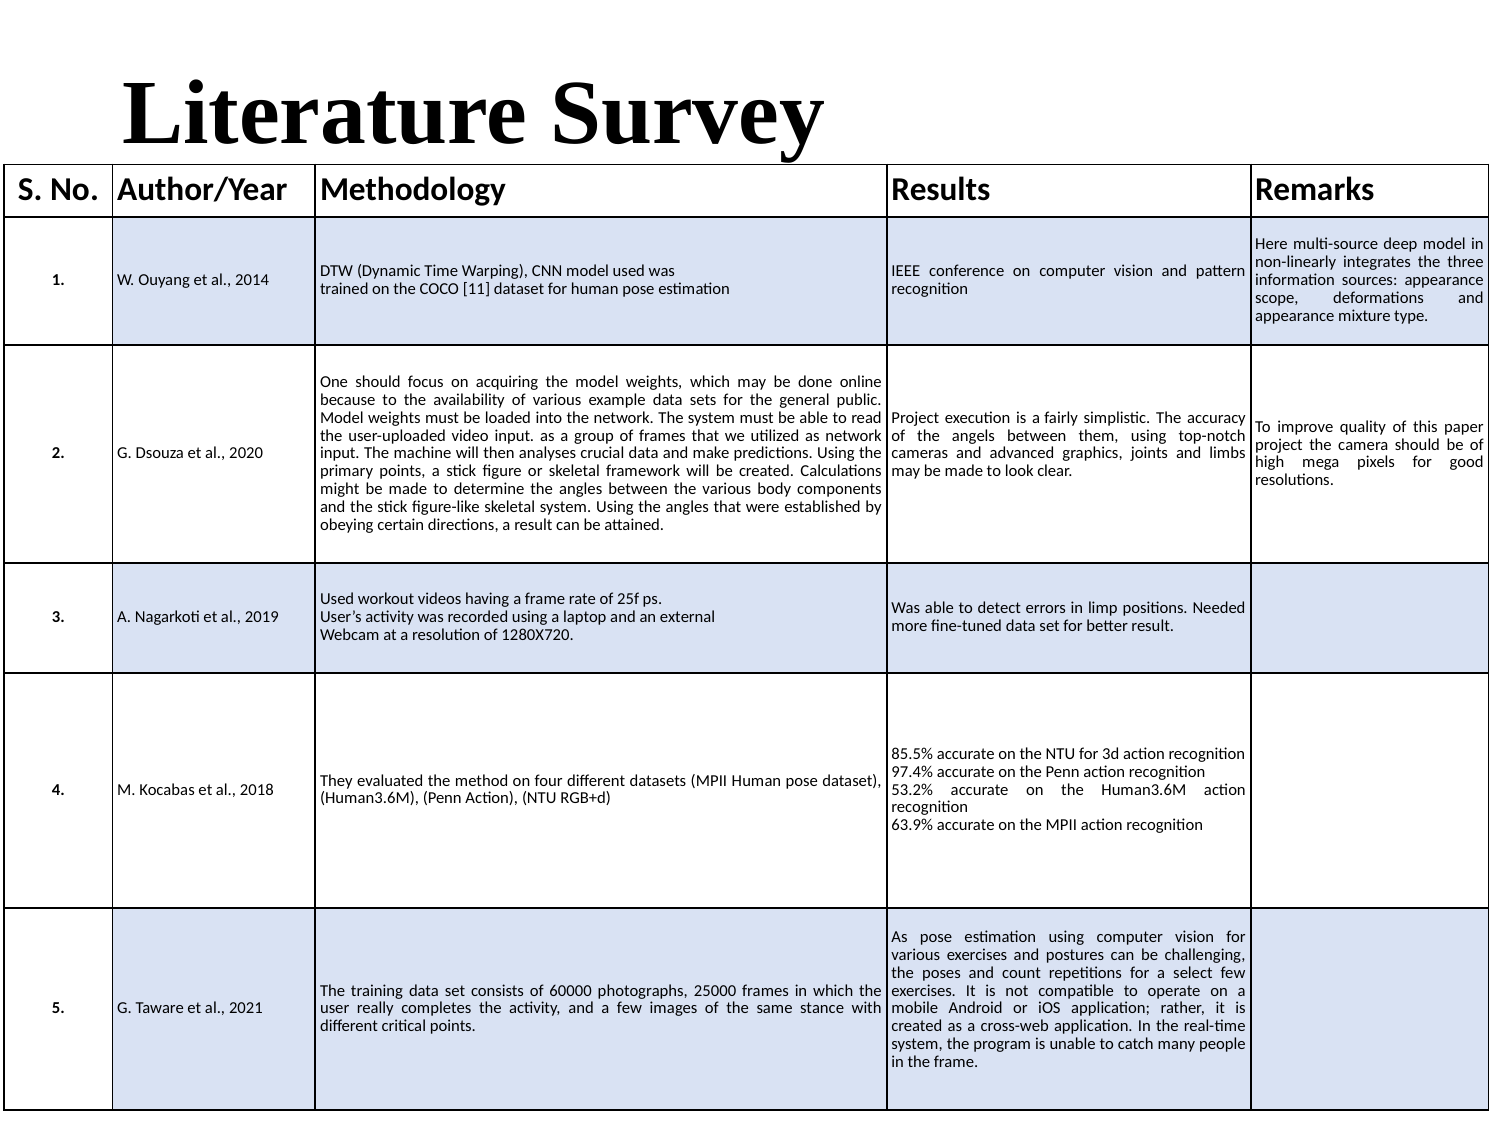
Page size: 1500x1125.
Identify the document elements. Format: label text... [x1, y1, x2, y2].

table_cell Was able to detect errors in limp positions. Needed more fine-tuned data set for better result. [888, 564, 1250, 672]
table_cell A. Nagarkoti et al., 2019 [113, 564, 314, 672]
table_cell 2. [5, 346, 112, 562]
table_header Methodology [316, 165, 886, 216]
table_header Author/Year [113, 165, 314, 216]
table_cell Here multi-source deep model in non-linearly integrates the three information sources: appearance scope, deformations and appearance mixture type. [1252, 218, 1488, 344]
table_cell As pose estimation using computer vision for various exercises and postures can be challenging, the poses and count repetitions for a select few exercises. It is not compatible to operate on a mobile Android or iOS application; rather, it is created as a cross-web application. In the real-time system, the program is unable to catch many people in the frame. [888, 909, 1250, 1109]
table_cell G. Dsouza et al., 2020 [113, 346, 314, 562]
table_cell Project execution is a fairly simplistic. The accuracy of the angels between them, using top-notch cameras and advanced graphics, joints and limbs may be made to look clear. [888, 346, 1250, 562]
table_cell To improve quality of this paper project the camera should be of high mega pixels for good resolutions. [1252, 346, 1488, 562]
table_cell IEEE conference on computer vision and pattern recognition [888, 218, 1250, 344]
table_header Remarks [1252, 165, 1488, 216]
table_cell The training data set consists of 60000 photographs, 25000 frames in which the user really completes the activity, and a few images of the same stance with different critical points. [316, 909, 886, 1109]
table_cell DTW (Dynamic Time Warping), CNN model used was trained on the COCO [11] dataset for human pose estimation [316, 218, 886, 344]
table_cell 85.5% accurate on the NTU for 3d action recognition 97.4% accurate on the Penn action recognition 53.2% accurate on the Human3.6M action recognition 63.9% accurate on the MPII action recognition [888, 674, 1250, 907]
table_cell 3. [5, 564, 112, 672]
table_cell W. Ouyang et al., 2014 [113, 218, 314, 344]
table_cell M. Kocabas et al., 2018 [113, 674, 314, 907]
table_cell [1252, 564, 1488, 672]
title Literature Survey [122, 65, 1473, 162]
table_cell 1. [5, 218, 112, 344]
table_cell 4. [5, 674, 112, 907]
table_header Results [888, 165, 1250, 216]
table_cell One should focus on acquiring the model weights, which may be done online because to the availability of various example data sets for the general public. Model weights must be loaded into the network. The system must be able to read the user-uploaded video input. as a group of frames that we utilized as network input. The machine will then analyses crucial data and make predictions. Using the primary points, a stick figure or skeletal framework will be created. Calculations might be made to determine the angles between the various body components and the stick figure-like skeletal system. Using the angles that were established by obeying certain directions, a result can be attained. [316, 346, 886, 562]
table_header S. No. [5, 165, 112, 216]
table_cell 5. [5, 909, 112, 1109]
table_cell [1252, 674, 1488, 907]
table_cell G. Taware et al., 2021 [113, 909, 314, 1109]
table_cell [1252, 909, 1488, 1109]
table_cell Used workout videos having a frame rate of 25f ps. User’s activity was recorded using a laptop and an external Webcam at a resolution of 1280X720. [316, 564, 886, 672]
table_cell They evaluated the method on four different datasets (MPII Human pose dataset), (Human3.6M), (Penn Action), (NTU RGB+d) [316, 674, 886, 907]
